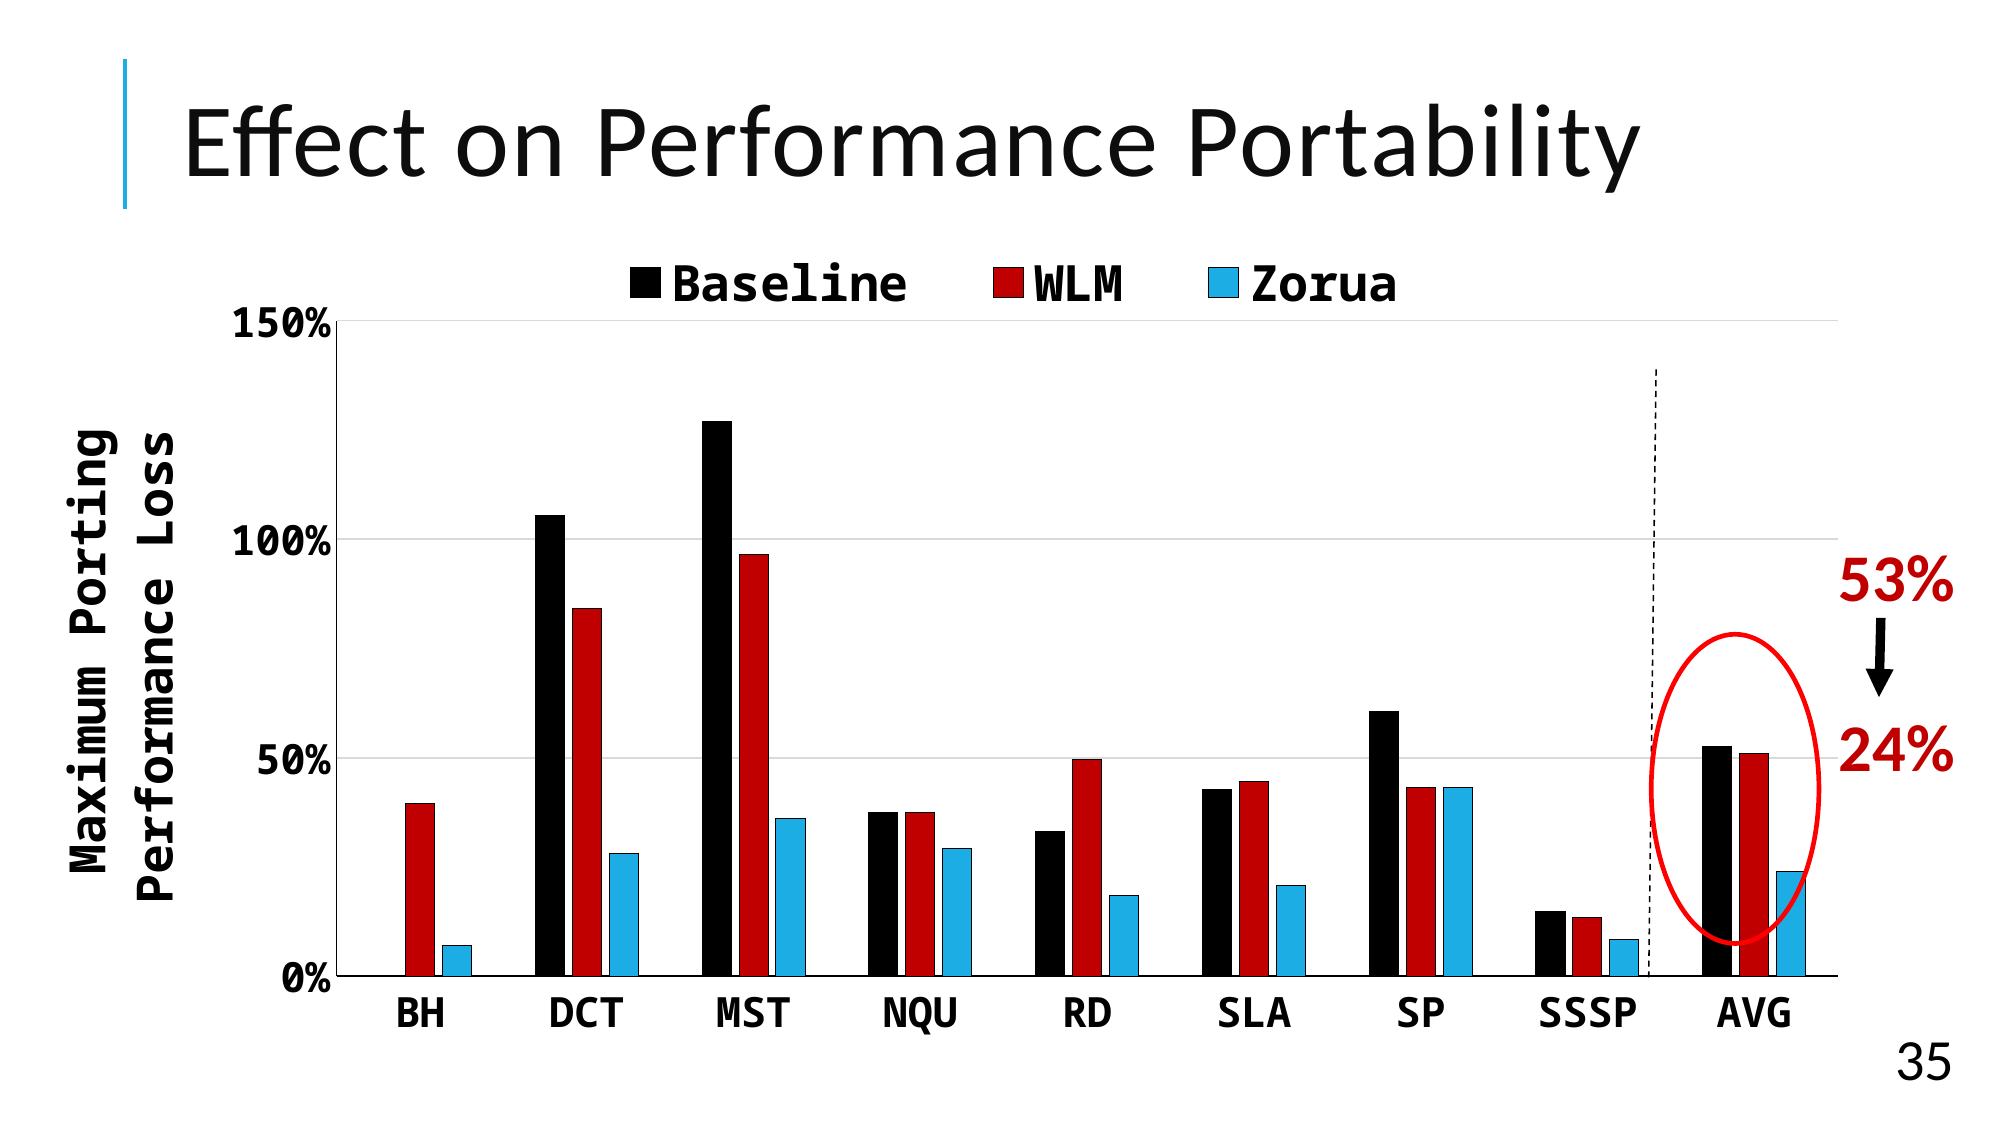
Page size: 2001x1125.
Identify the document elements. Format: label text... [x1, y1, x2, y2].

chart [11, 204, 1860, 1125]
title Effect on Performance Portability [168, 23, 1763, 199]
text_box 53% [1867, 526, 1974, 622]
slide_number 35 [1867, 1014, 1969, 1107]
text_box 24% [1867, 697, 1974, 792]
